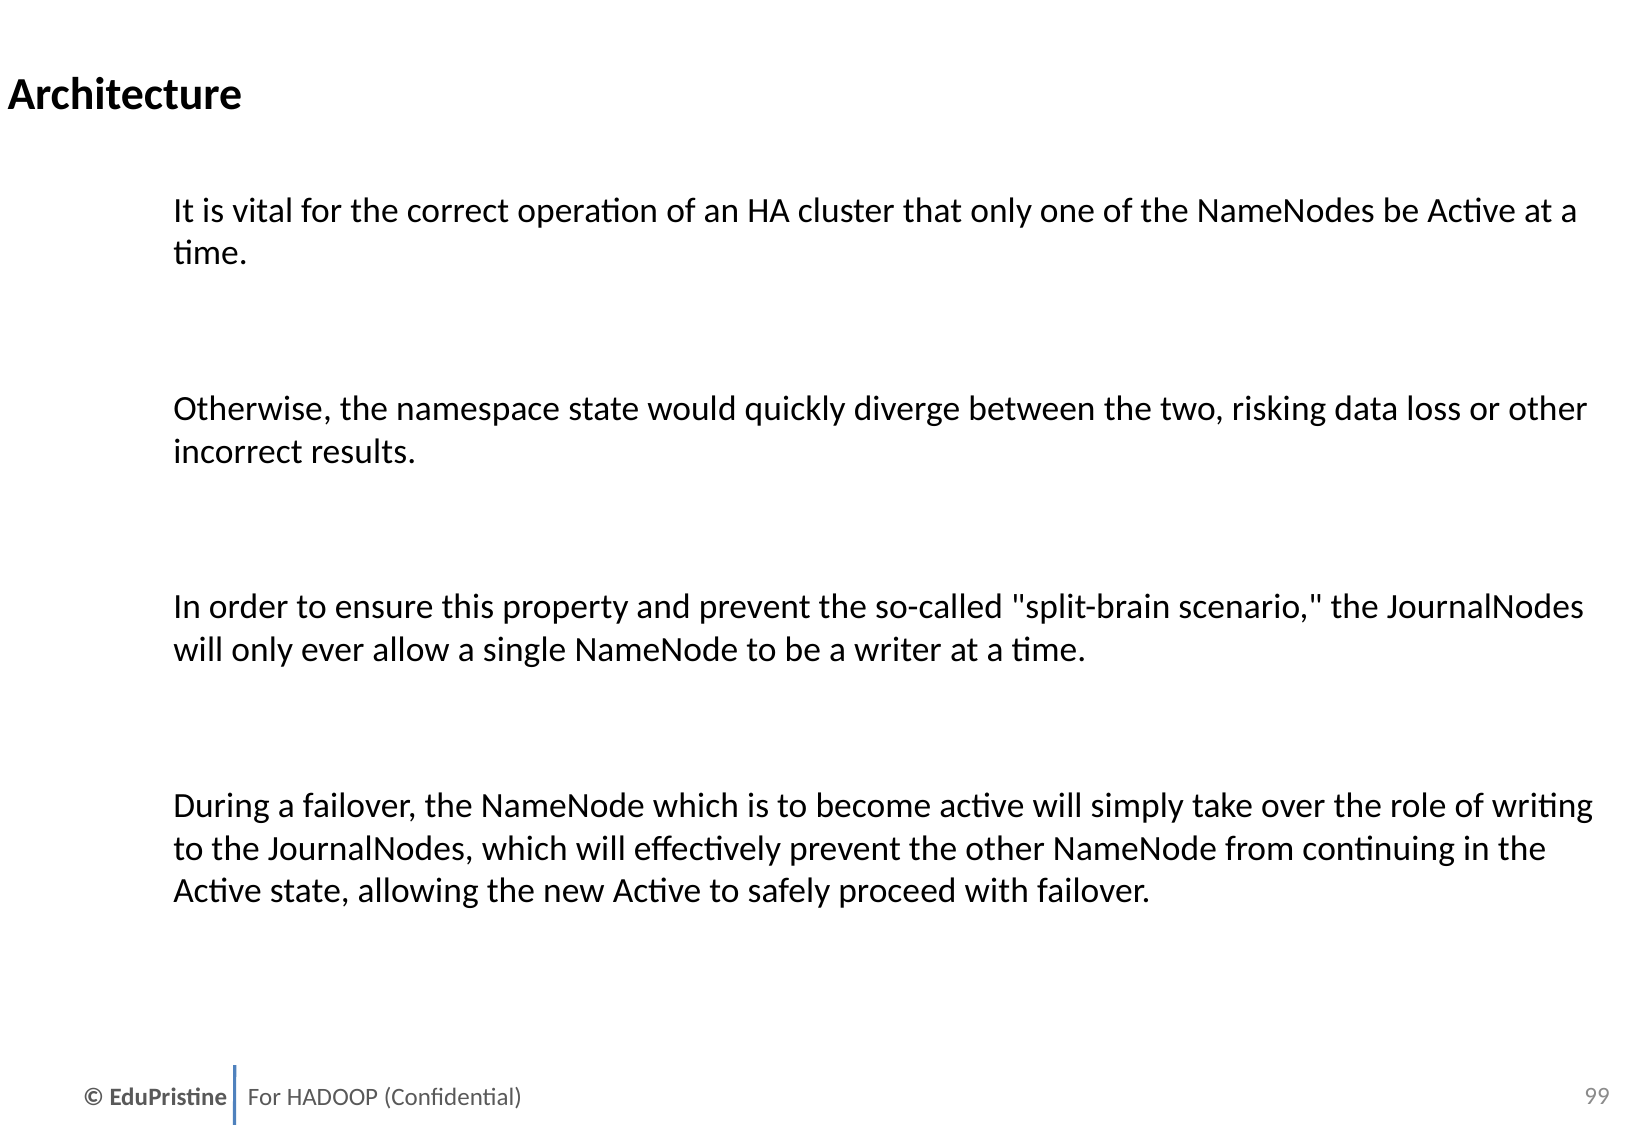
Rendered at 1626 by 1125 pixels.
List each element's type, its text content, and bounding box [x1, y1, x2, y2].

list It is vital for the correct operation of an HA cluster that only one of the NameNodes be Active at a time. Otherwise, the namespace state would quickly diverge between the two, risking data loss or other incorrect results. In order to ensure this property and prevent the so-called "split-brain scenario," the JournalNodes will only ever allow a single NameNode to be a writer at a time. During a failover, the NameNode which is to become active will simply take over the role of writing to the JournalNodes, which will effectively prevent the other NameNode from continuing in the Active state, allowing the new Active to safely proceed with failover. [165, 179, 1625, 1007]
title Architecture [0, 10, 1329, 126]
slide_number 98 [1547, 1065, 1625, 1125]
